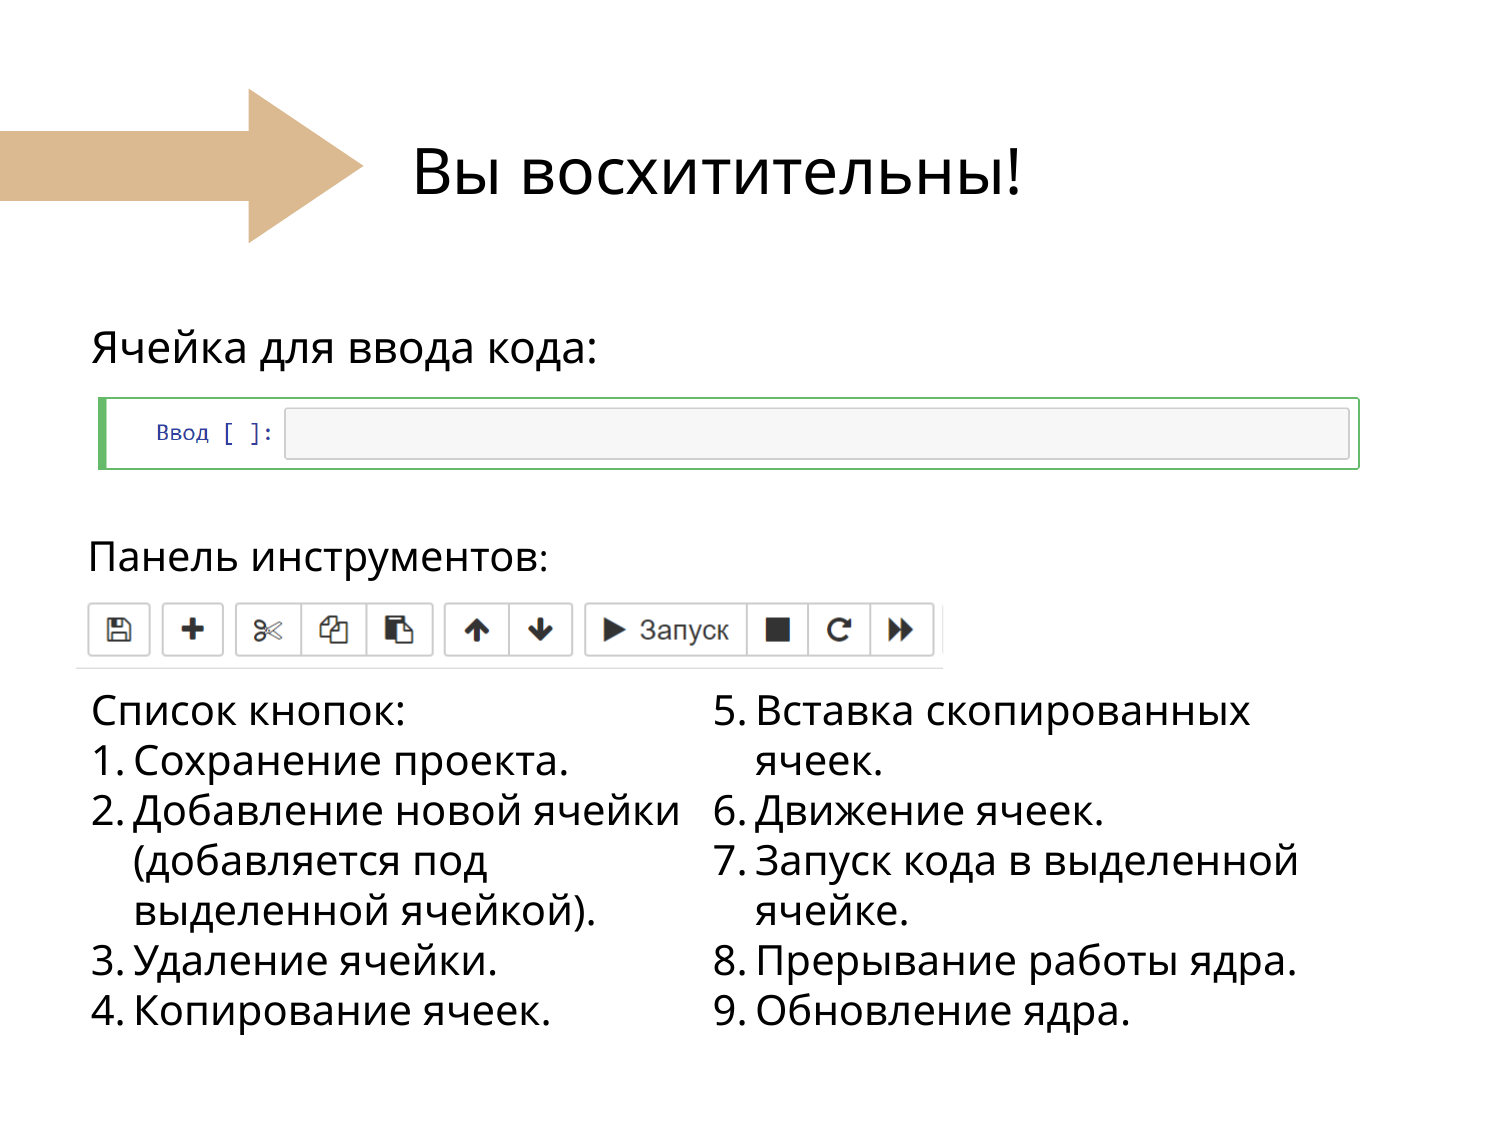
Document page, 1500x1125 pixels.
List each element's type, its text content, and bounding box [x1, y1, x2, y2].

picture [76, 375, 1384, 491]
list Ячейка для ввода кода: [76, 317, 619, 375]
text_box [0, 130, 247, 202]
text_box Список кнопок: Сохранение проекта. Добавление новой ячейки (добавляется под выделенной ячейкой). Удаление ячейки. Копирование ячеек. Вставка скопированных ячеек. Движение ячеек. Запуск кода в выделенной ячейке. Прерывание работы ядра. Обновление ядра. [76, 676, 1350, 1090]
title Вы восхитительны! [396, 91, 1139, 255]
picture [76, 595, 944, 669]
text_box [247, 86, 366, 246]
text_box Панель инструментов: [76, 529, 586, 595]
